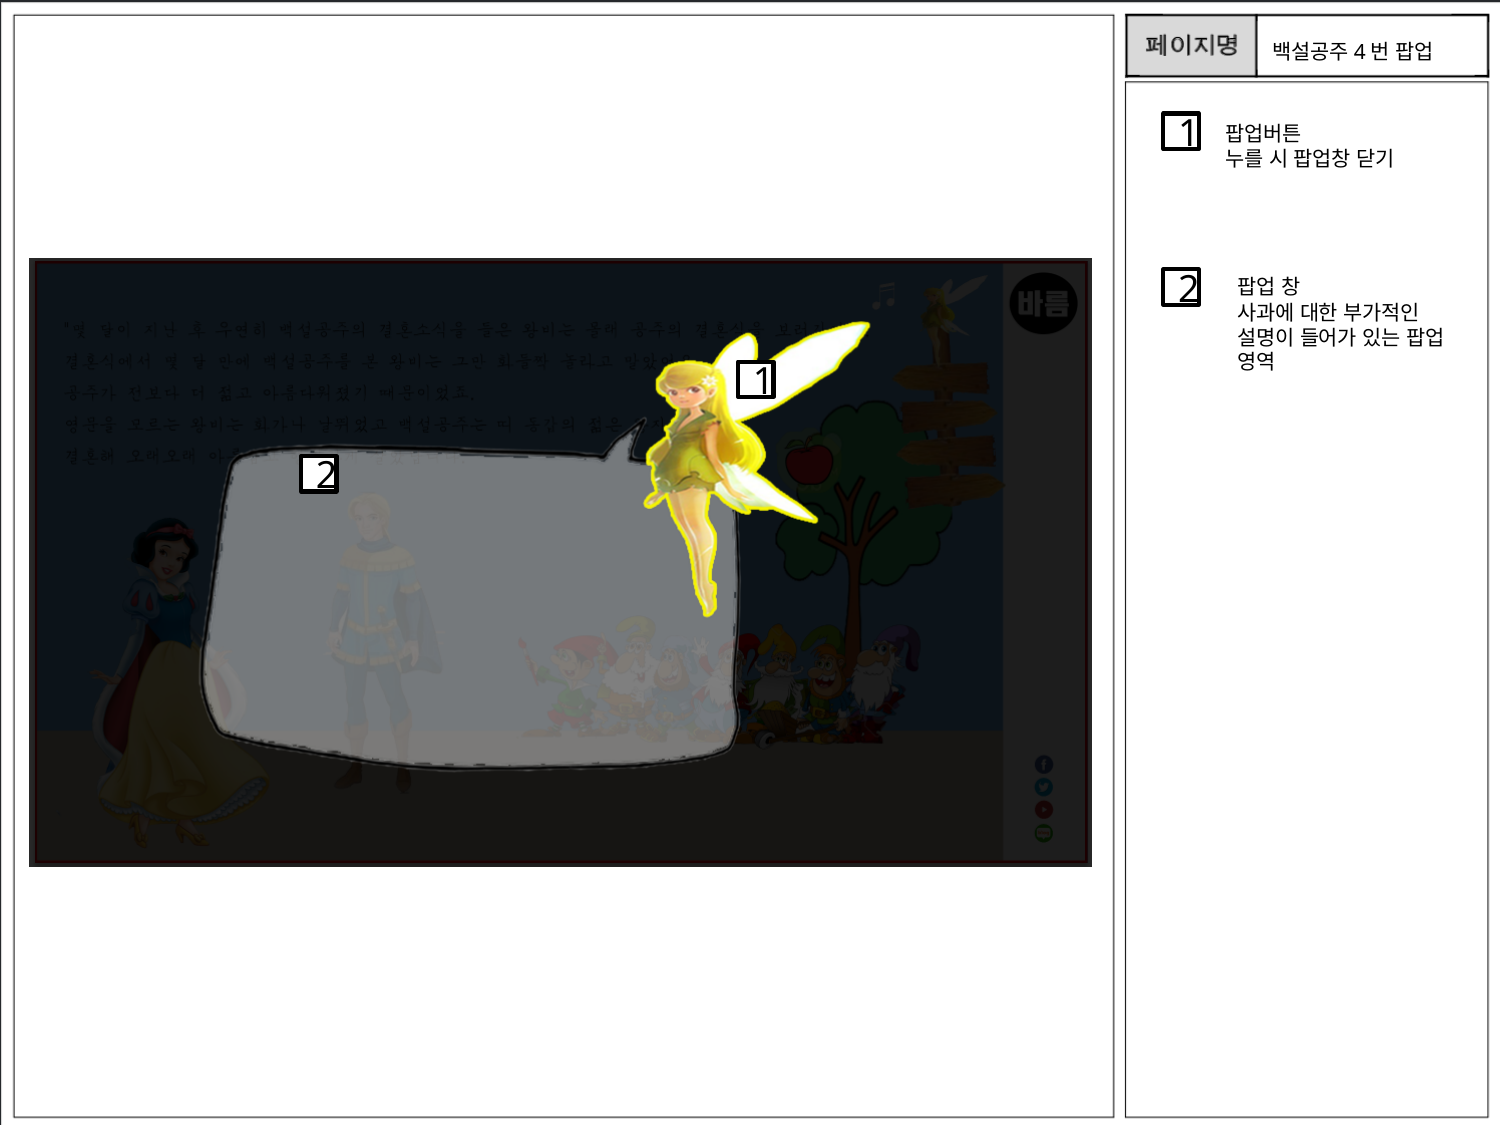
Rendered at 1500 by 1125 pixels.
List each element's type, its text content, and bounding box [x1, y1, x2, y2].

picture [0, 0, 1500, 1125]
text_box 백설공주4번 팝업 [1257, 30, 1495, 71]
text_box 팝업버튼 누를 시 팝업창 닫기 [1210, 113, 1471, 179]
text_box 2 [1161, 267, 1201, 307]
text_box 1 [1161, 111, 1201, 151]
text_box 팝업 창 사과에 대한 부가적인 설명이 들어가 있는 팝업 영역 [1222, 266, 1483, 382]
